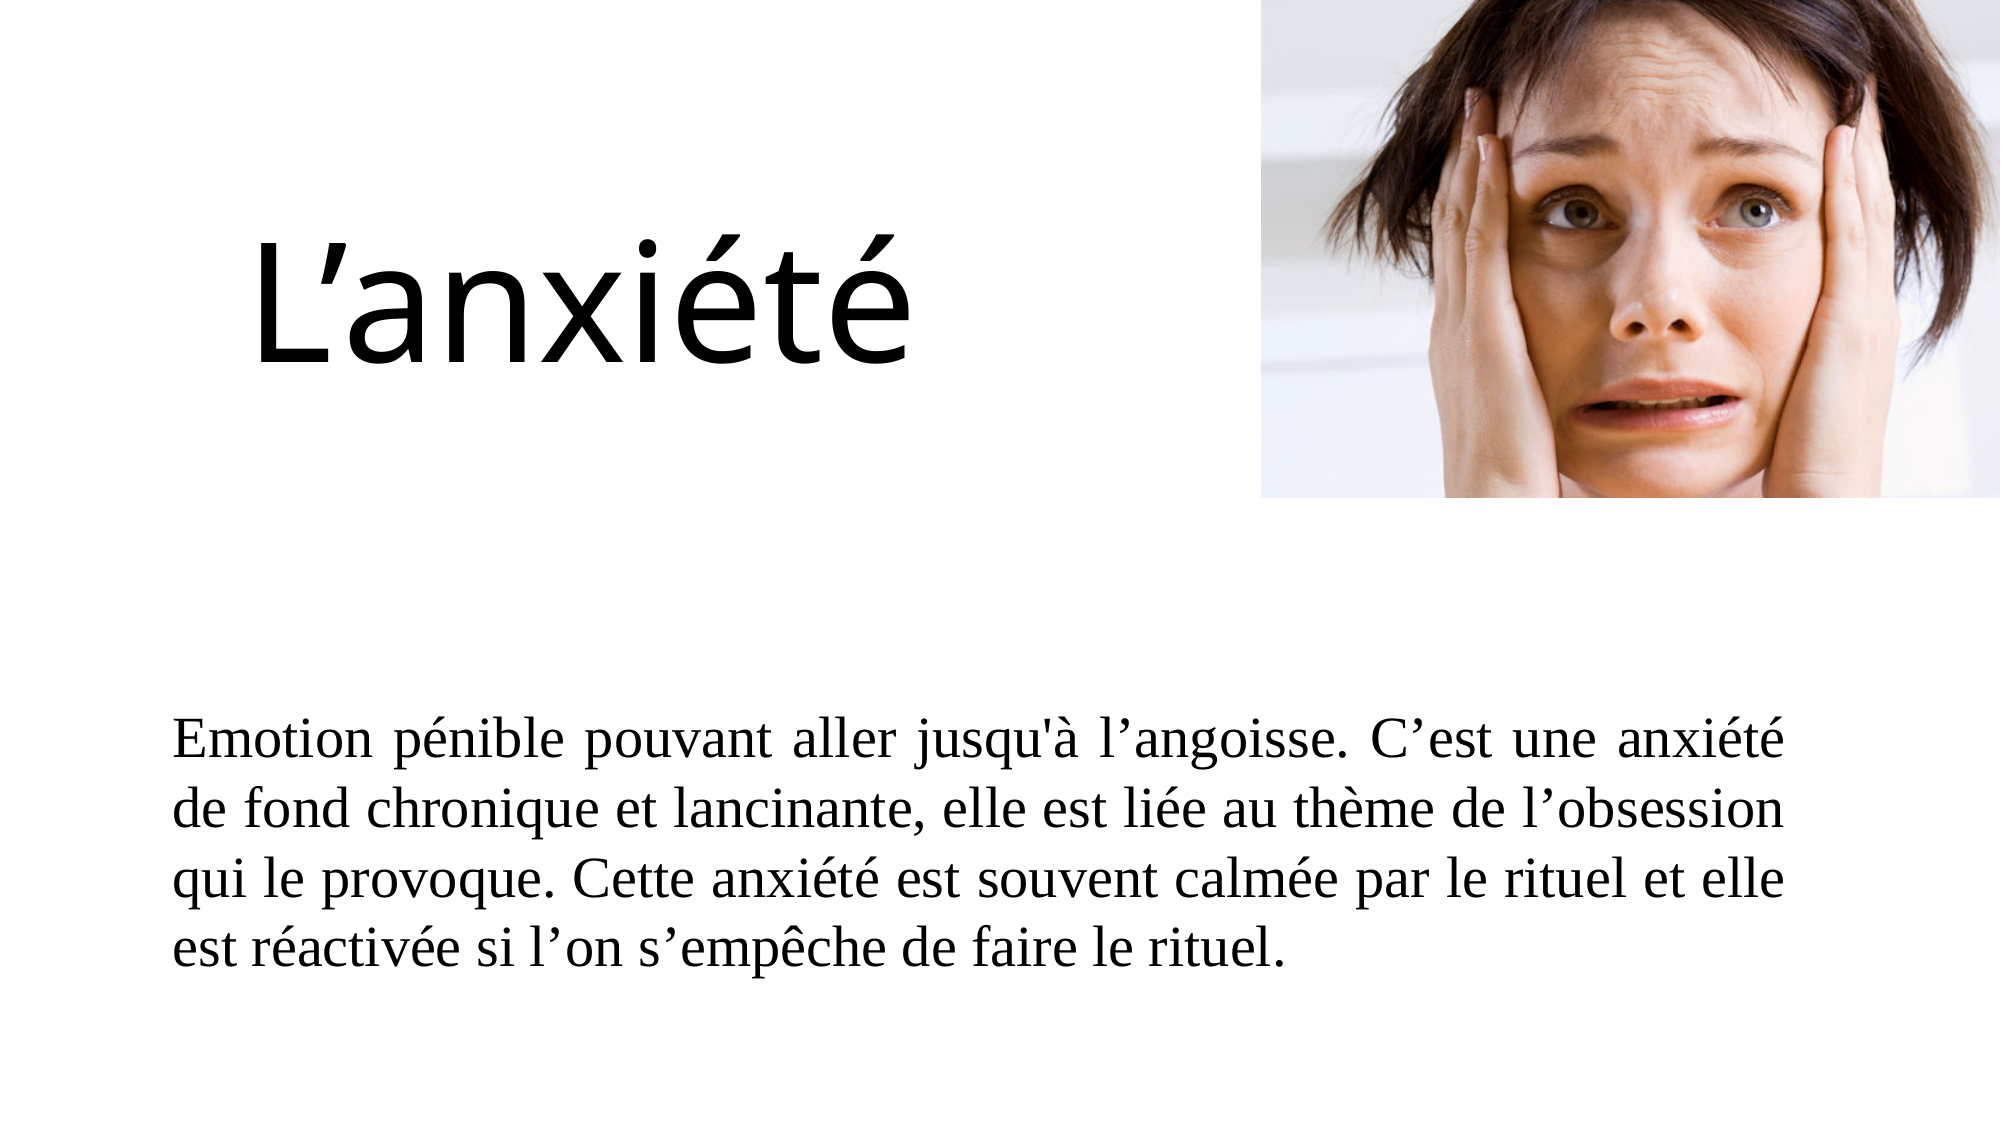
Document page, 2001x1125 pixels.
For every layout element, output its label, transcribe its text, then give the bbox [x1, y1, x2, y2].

picture [1261, 0, 2000, 498]
text_box L’anxiété [230, 188, 934, 404]
text_box Emotion pénible pouvant aller jusqu'à l’angoisse. C’est une anxiété de fond chronique et lancinante, elle est liée au thème de l’obsession qui le provoque. Cette anxiété est souvent calmée par le rituel et elle est réactivée si l’on s’empêche de faire le rituel. [157, 691, 1802, 986]
